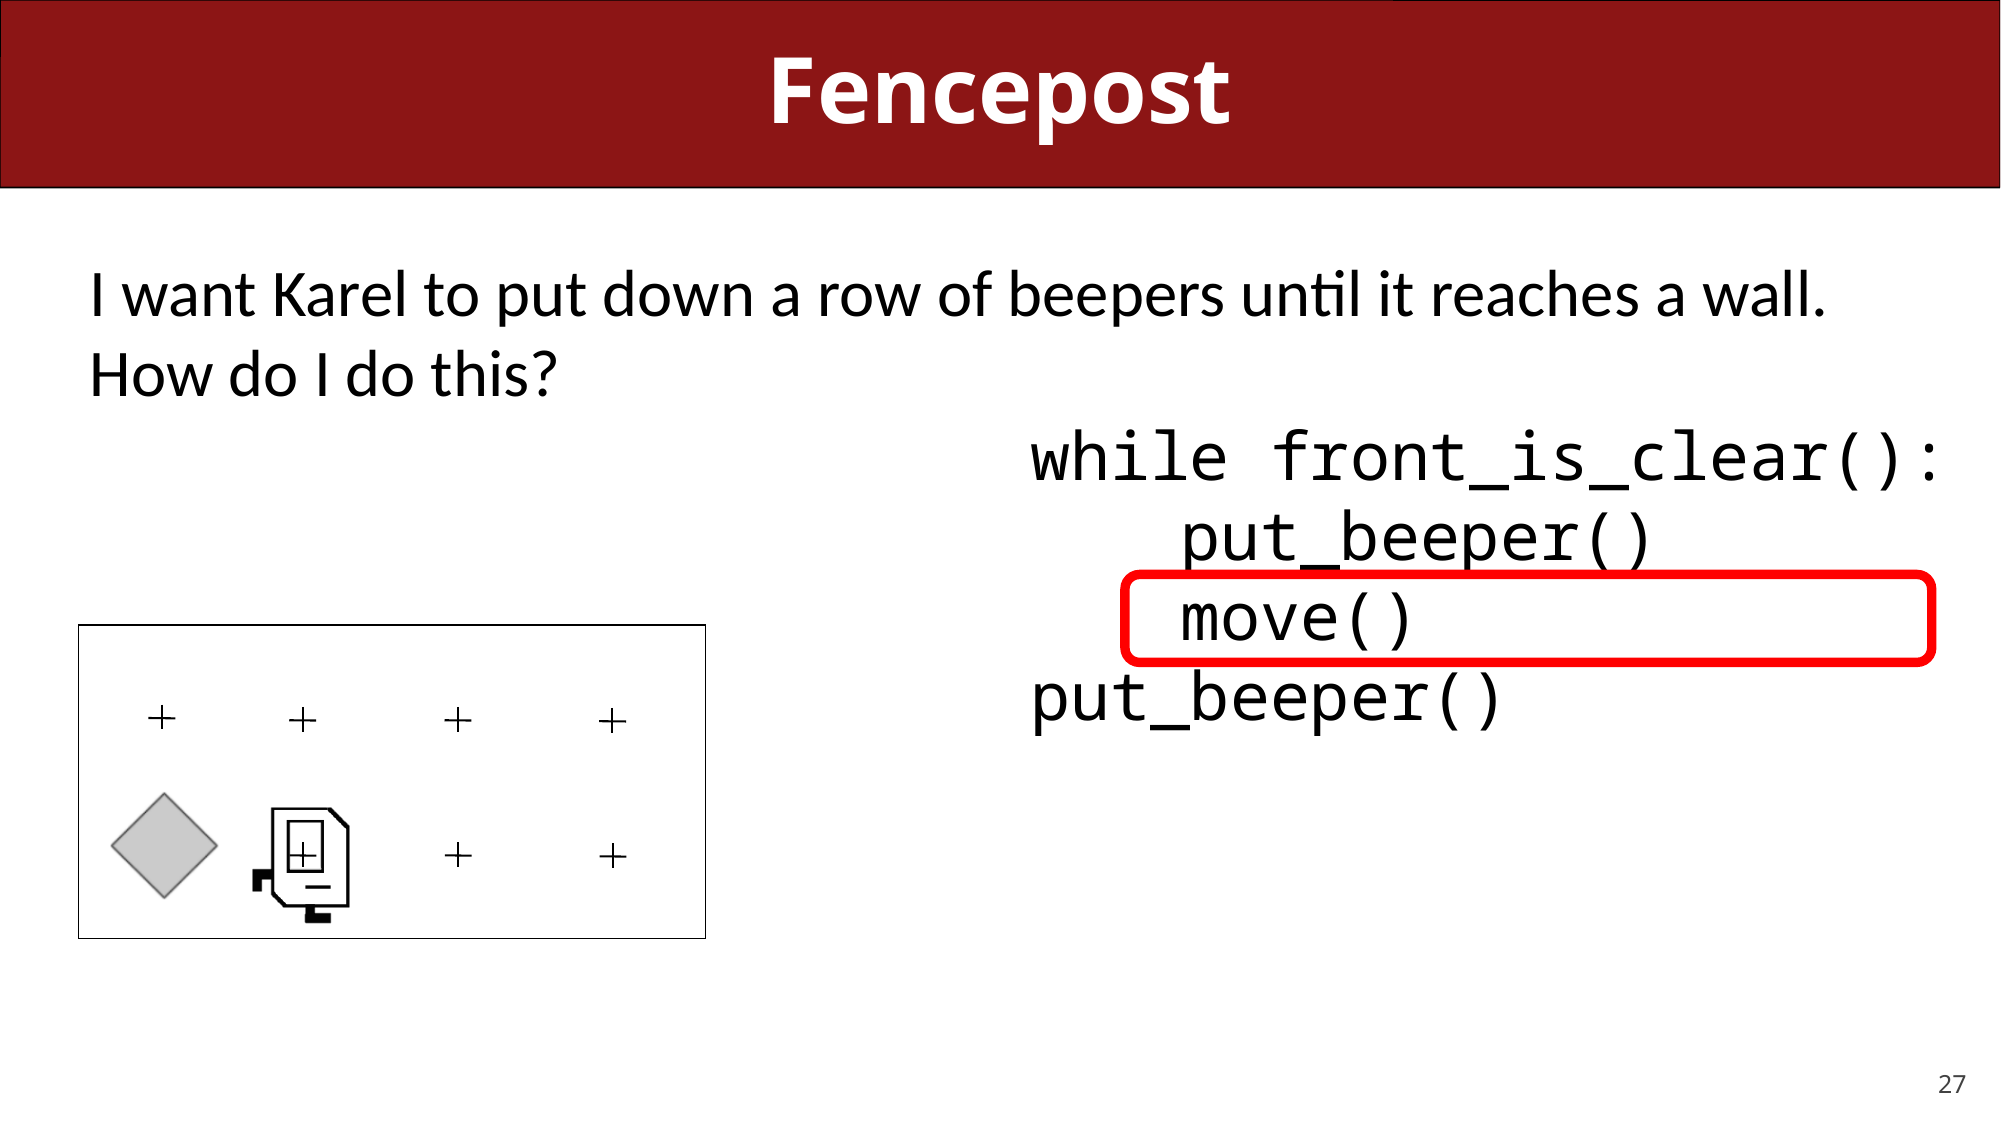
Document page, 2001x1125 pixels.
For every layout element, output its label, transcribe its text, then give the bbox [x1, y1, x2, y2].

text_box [289, 706, 317, 732]
title Fencepost [75, 0, 1925, 188]
text_box [1123, 573, 1933, 664]
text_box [444, 706, 472, 732]
picture [237, 797, 372, 933]
text_box I want Karel to put down a row of beepers until it reaches a wall. How do I do this? [75, 242, 1925, 418]
text_box [78, 624, 706, 939]
picture [106, 788, 225, 908]
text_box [599, 842, 627, 868]
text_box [599, 707, 627, 733]
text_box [444, 841, 472, 867]
text_box while front_is_clear(): put_beeper() move() put_beeper() [1015, 406, 1966, 741]
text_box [148, 704, 176, 730]
